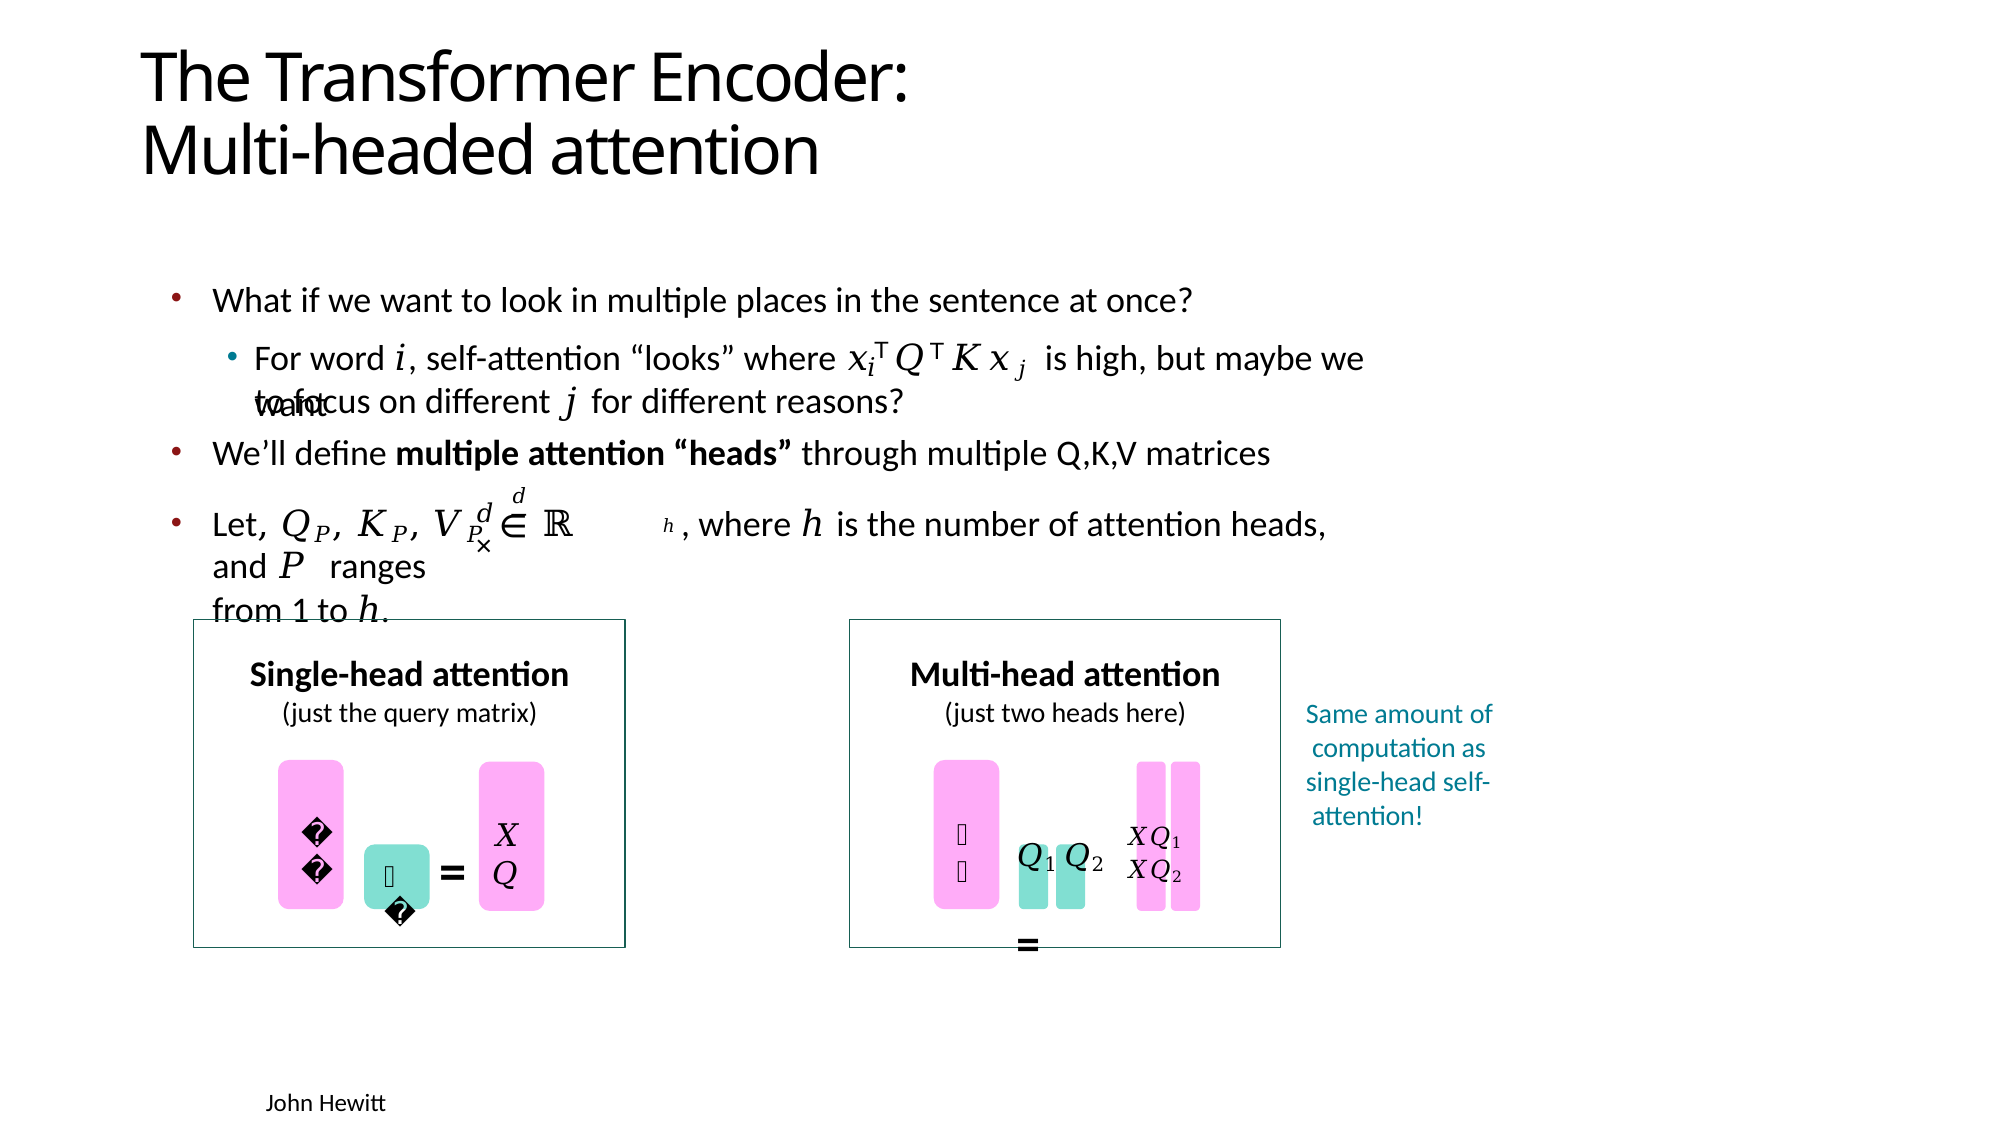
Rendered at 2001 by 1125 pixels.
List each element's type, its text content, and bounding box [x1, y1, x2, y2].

text_box John Hewitt [251, 1079, 402, 1125]
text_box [165, 274, 1497, 949]
title The Transformer Encoder: Multi-headed attention [125, 35, 1497, 198]
